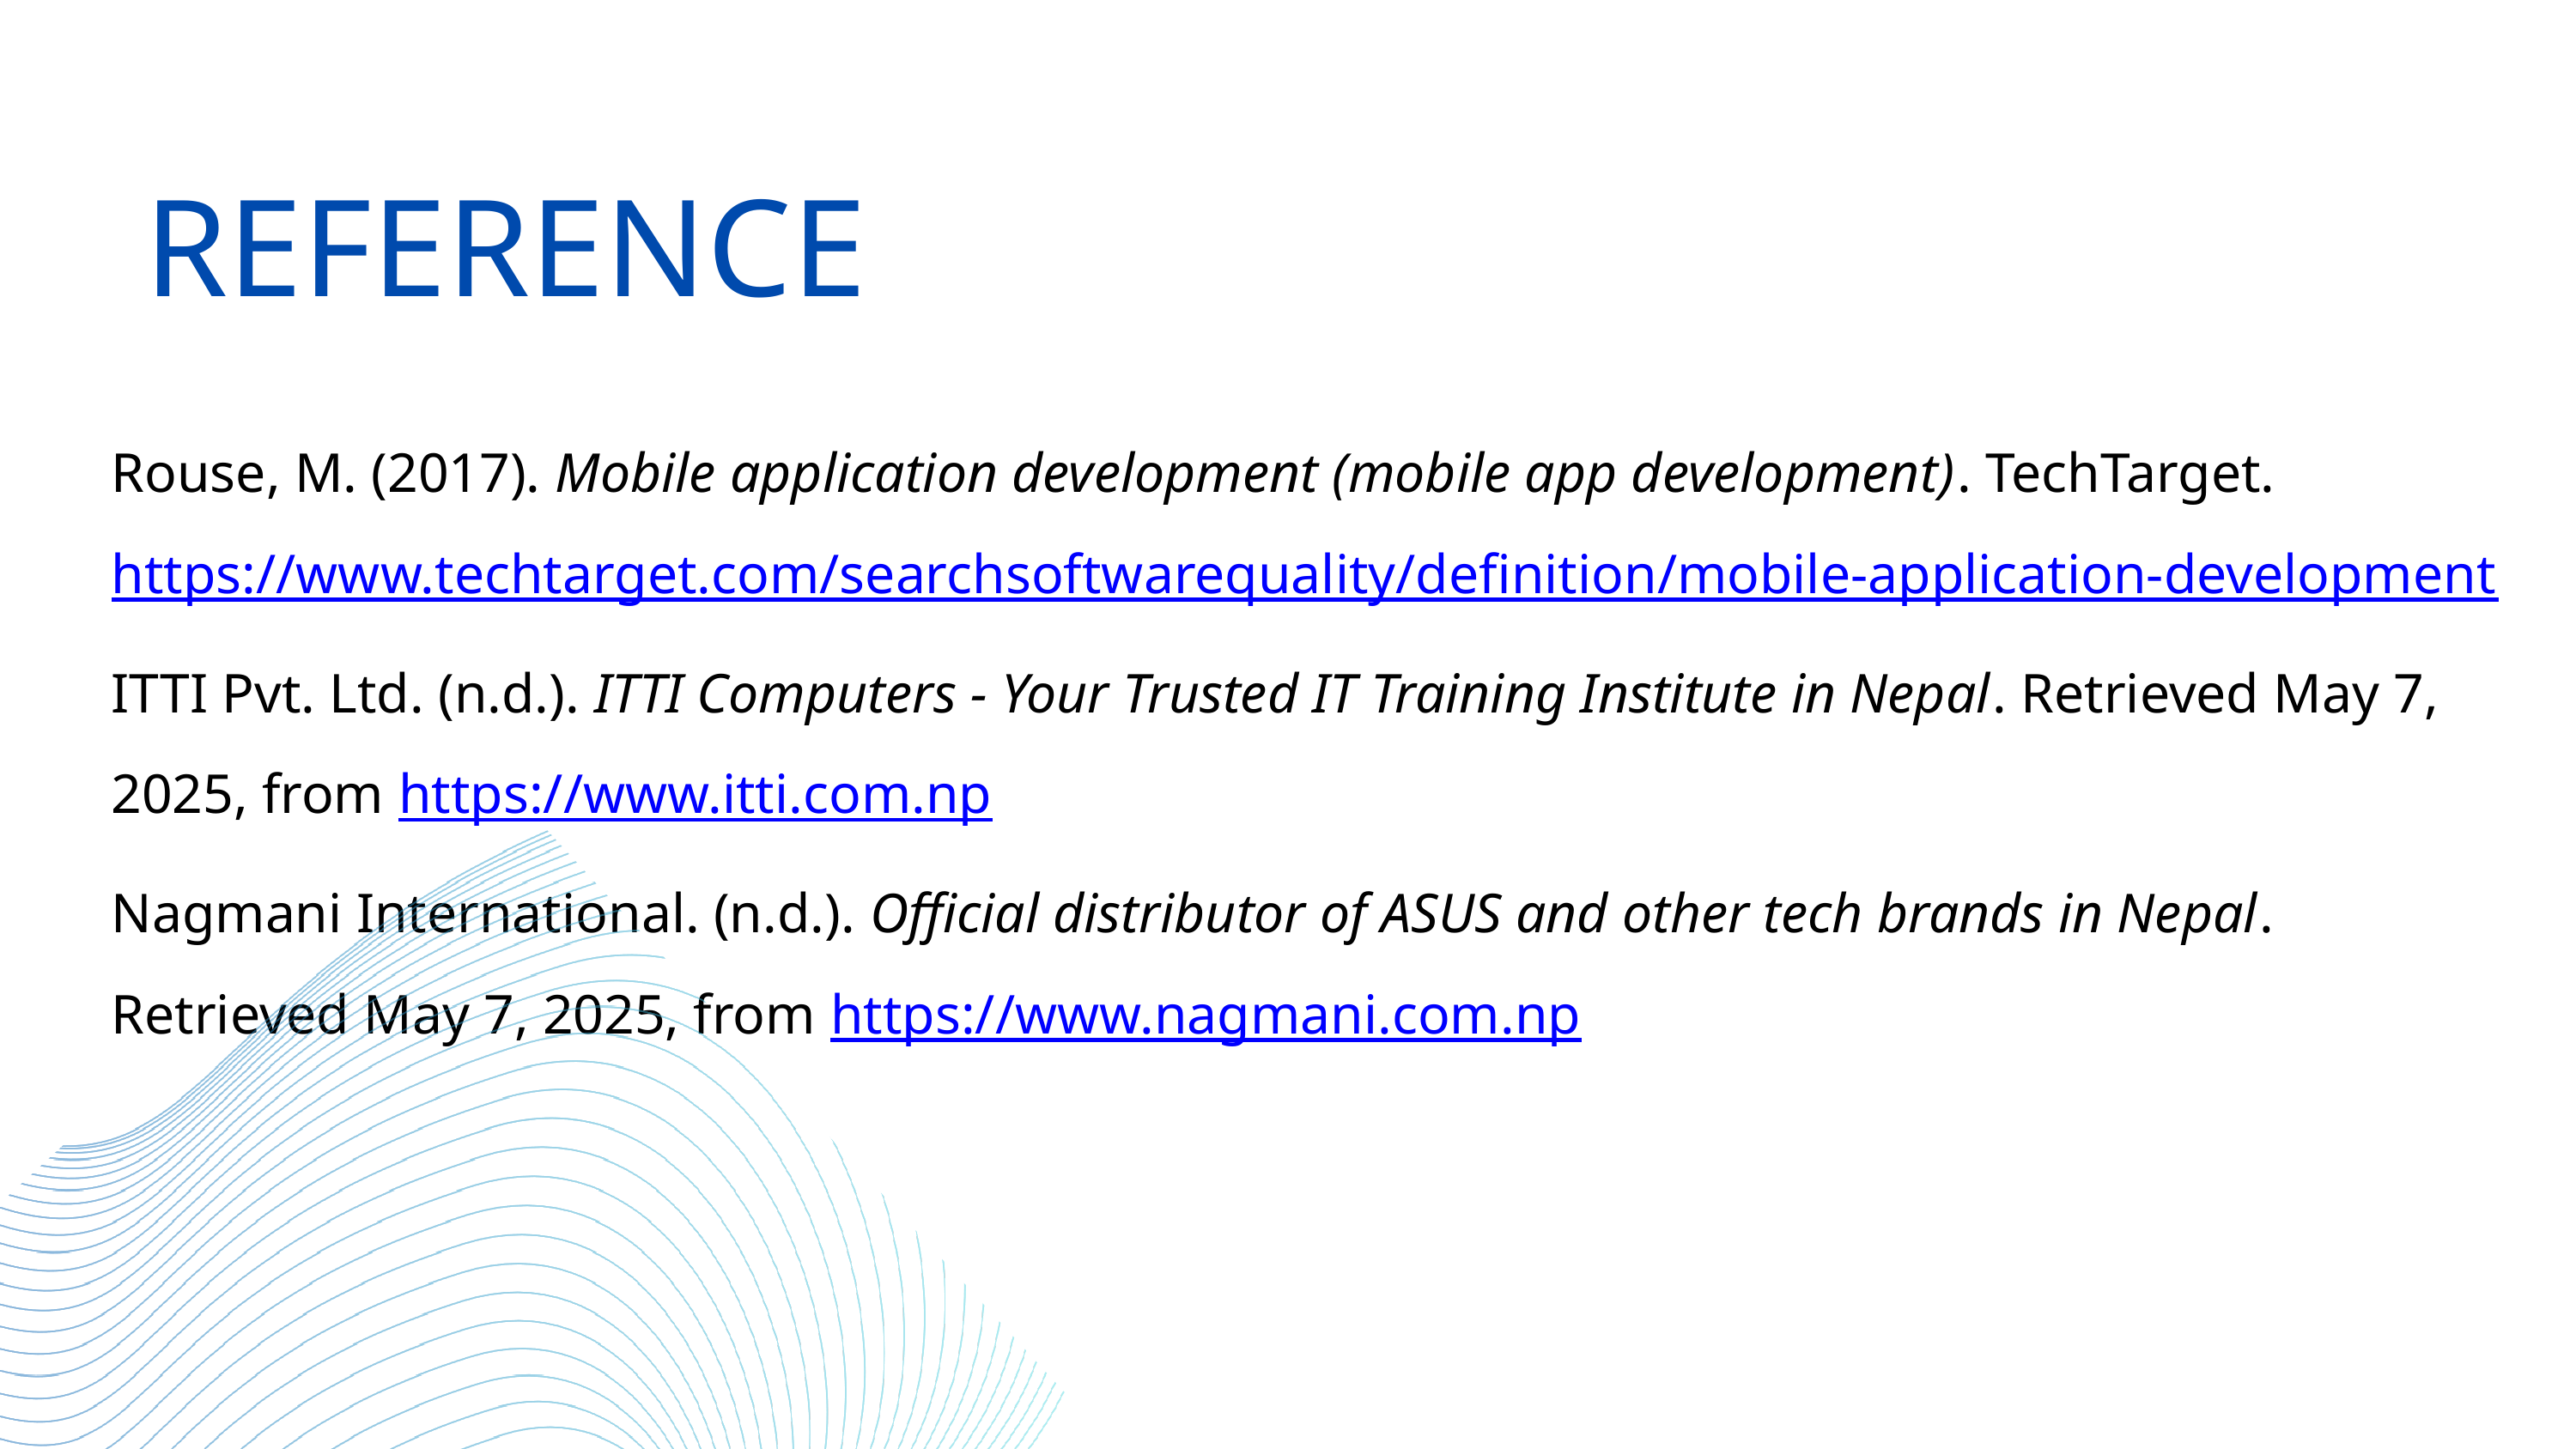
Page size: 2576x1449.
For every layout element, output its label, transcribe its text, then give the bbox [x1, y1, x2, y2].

text_box REFERENCE [144, 188, 1069, 458]
text_box Rouse, M. (2017). Mobile application development (mobile app development). TechTarget. https://www.techtarget.com/searchsoftwarequality/definition/mobile-application-development ITTI Pvt. Ltd. (n.d.). ITTI Computers - Your Trusted IT Training Institute in Nepal. Retrieved May 7, 2025, from https://www.itti.com.np Nagmani International. (n.d.). Official distributor of ASUS and other tech brands in Nepal. Retrieved May 7, 2025, from https://www.nagmani.com.np [111, 406, 2512, 1338]
text_box [0, 760, 1108, 1449]
